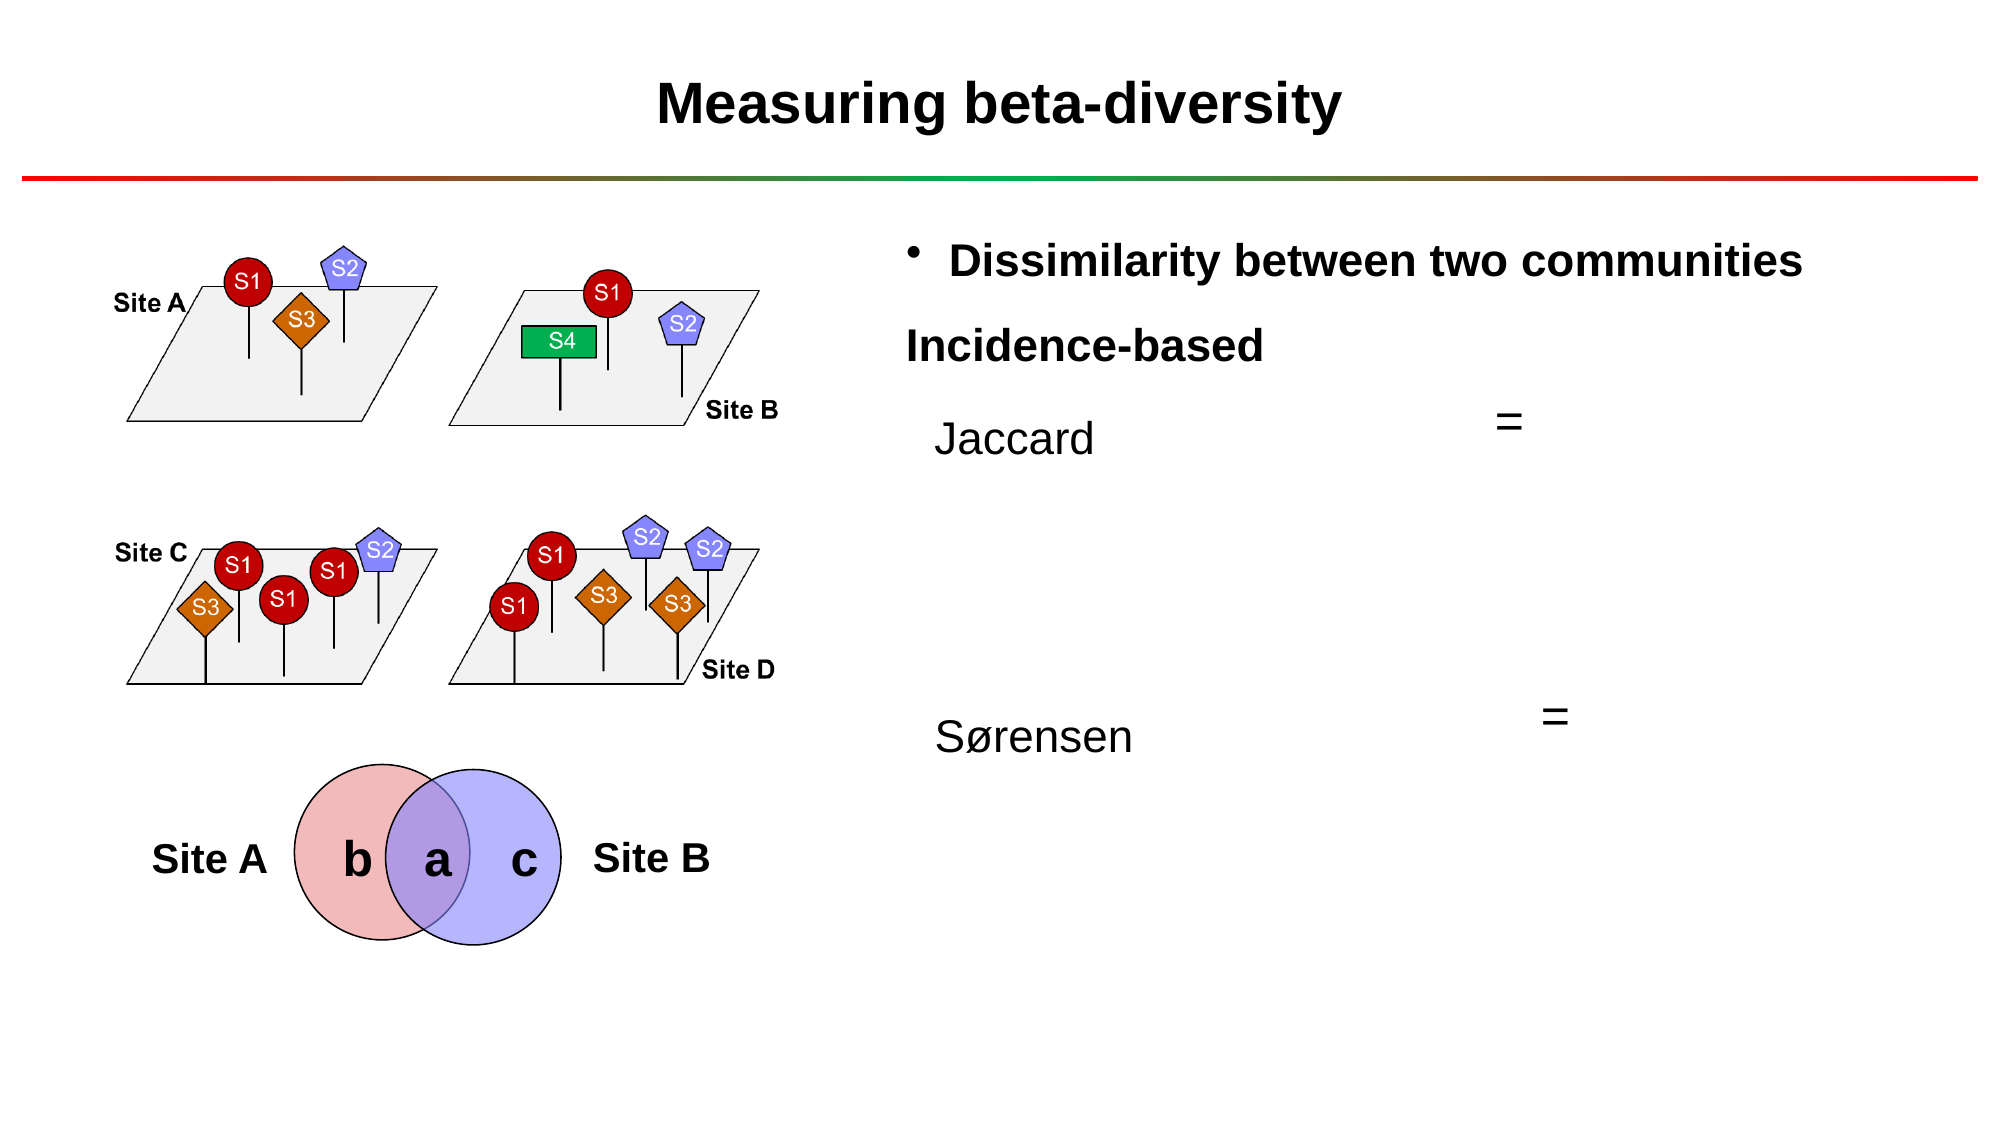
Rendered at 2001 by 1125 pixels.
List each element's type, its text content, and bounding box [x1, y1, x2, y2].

text_box Incidence-based [891, 308, 1280, 379]
text_box Jaccard [919, 401, 1111, 472]
text_box Sørensen [919, 698, 1149, 769]
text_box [136, 764, 754, 946]
list Dissimilarity between two communities [891, 195, 1900, 302]
title Measuring beta-diversity [99, 20, 1900, 181]
picture [95, 245, 795, 701]
